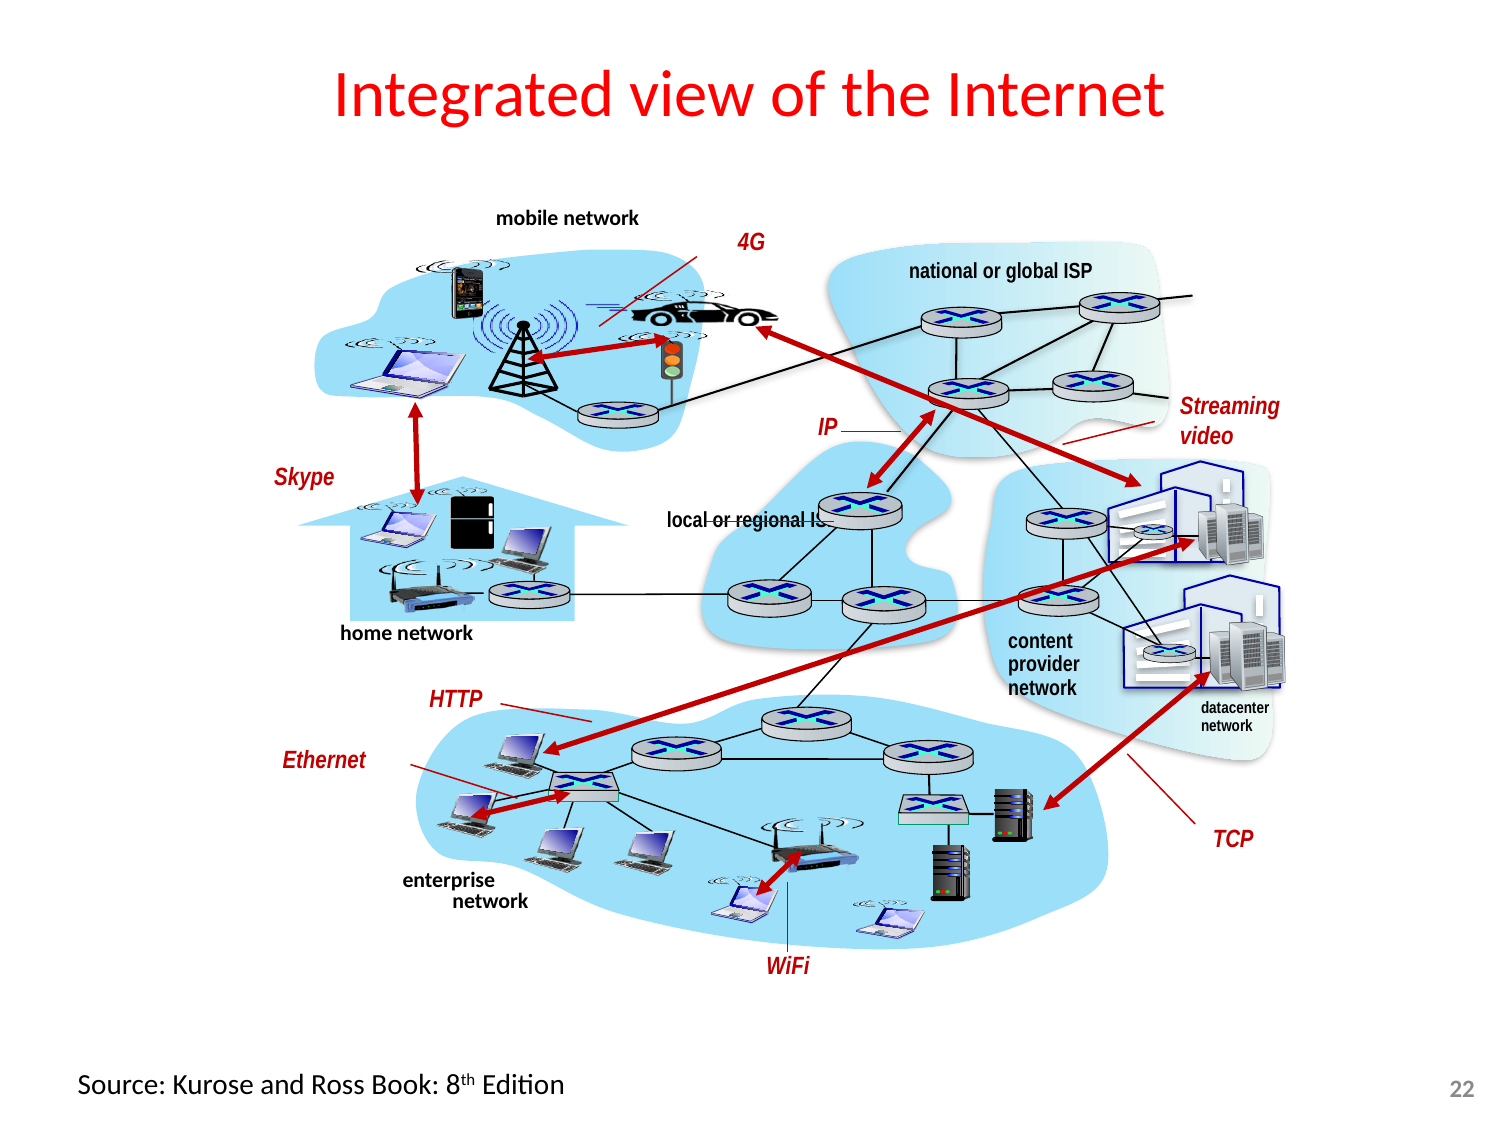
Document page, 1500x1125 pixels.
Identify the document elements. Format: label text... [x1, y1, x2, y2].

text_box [218, 195, 1353, 1000]
title Integrated view of the Internet [59, 31, 1441, 149]
text_box Source: Kurose and Ross Book: 8th Edition [62, 1057, 580, 1108]
